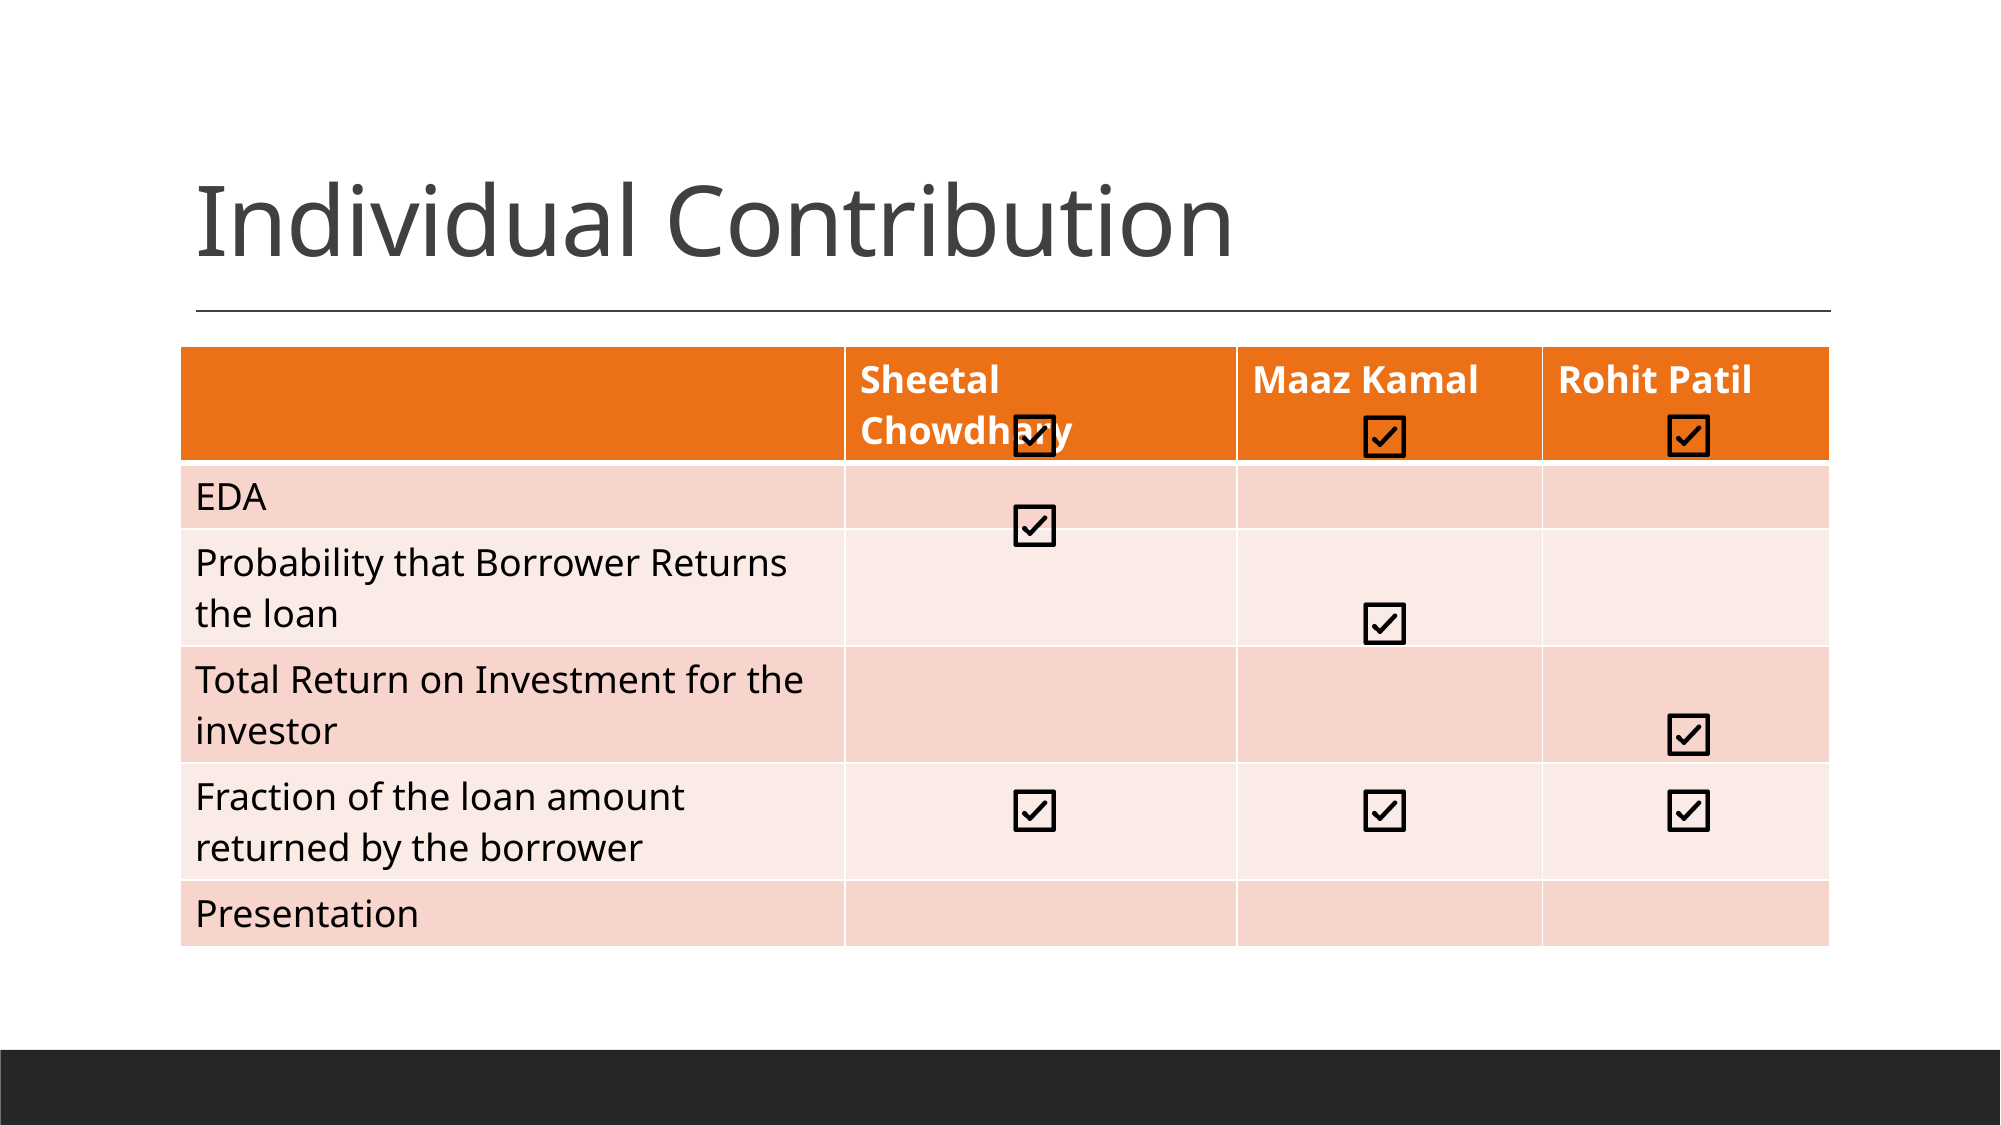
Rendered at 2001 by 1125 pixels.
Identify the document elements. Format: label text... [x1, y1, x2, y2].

table_cell [1543, 764, 1829, 879]
table_cell [1543, 647, 1829, 762]
picture [1337, 577, 1432, 671]
picture [1642, 388, 1736, 483]
table_cell [1238, 647, 1542, 762]
table_cell [846, 530, 1236, 645]
table_cell Fraction of the loan amount returned by the borrower [181, 764, 844, 879]
table_header Rohit Patil [1543, 347, 1829, 460]
table_header Sheetal Chowdhary [846, 347, 1236, 460]
table_cell Probability that Borrower Returns the loan [181, 530, 844, 645]
table_cell [846, 764, 1236, 879]
table_cell [1543, 530, 1829, 645]
table_cell [1543, 466, 1829, 528]
table_cell Total Return on Investment for the investor [181, 647, 844, 762]
table_cell [1543, 881, 1829, 946]
table_cell [1238, 764, 1542, 879]
table_header Maaz Kamal [1238, 347, 1542, 460]
table_cell [846, 466, 984, 528]
table_header [181, 347, 844, 460]
picture [1337, 764, 1432, 858]
table_cell [1238, 530, 1542, 645]
table_cell [1238, 881, 1542, 946]
table_cell EDA [181, 466, 844, 528]
picture [987, 388, 1081, 572]
table_cell [846, 881, 1236, 946]
picture [1337, 390, 1432, 484]
table_cell [1090, 466, 1236, 528]
picture [988, 764, 1082, 858]
table_cell [1238, 466, 1542, 528]
title Individual Contribution [180, 47, 1830, 285]
table_cell Presentation [181, 881, 844, 946]
table_cell [846, 647, 1236, 762]
picture [1642, 687, 1736, 858]
